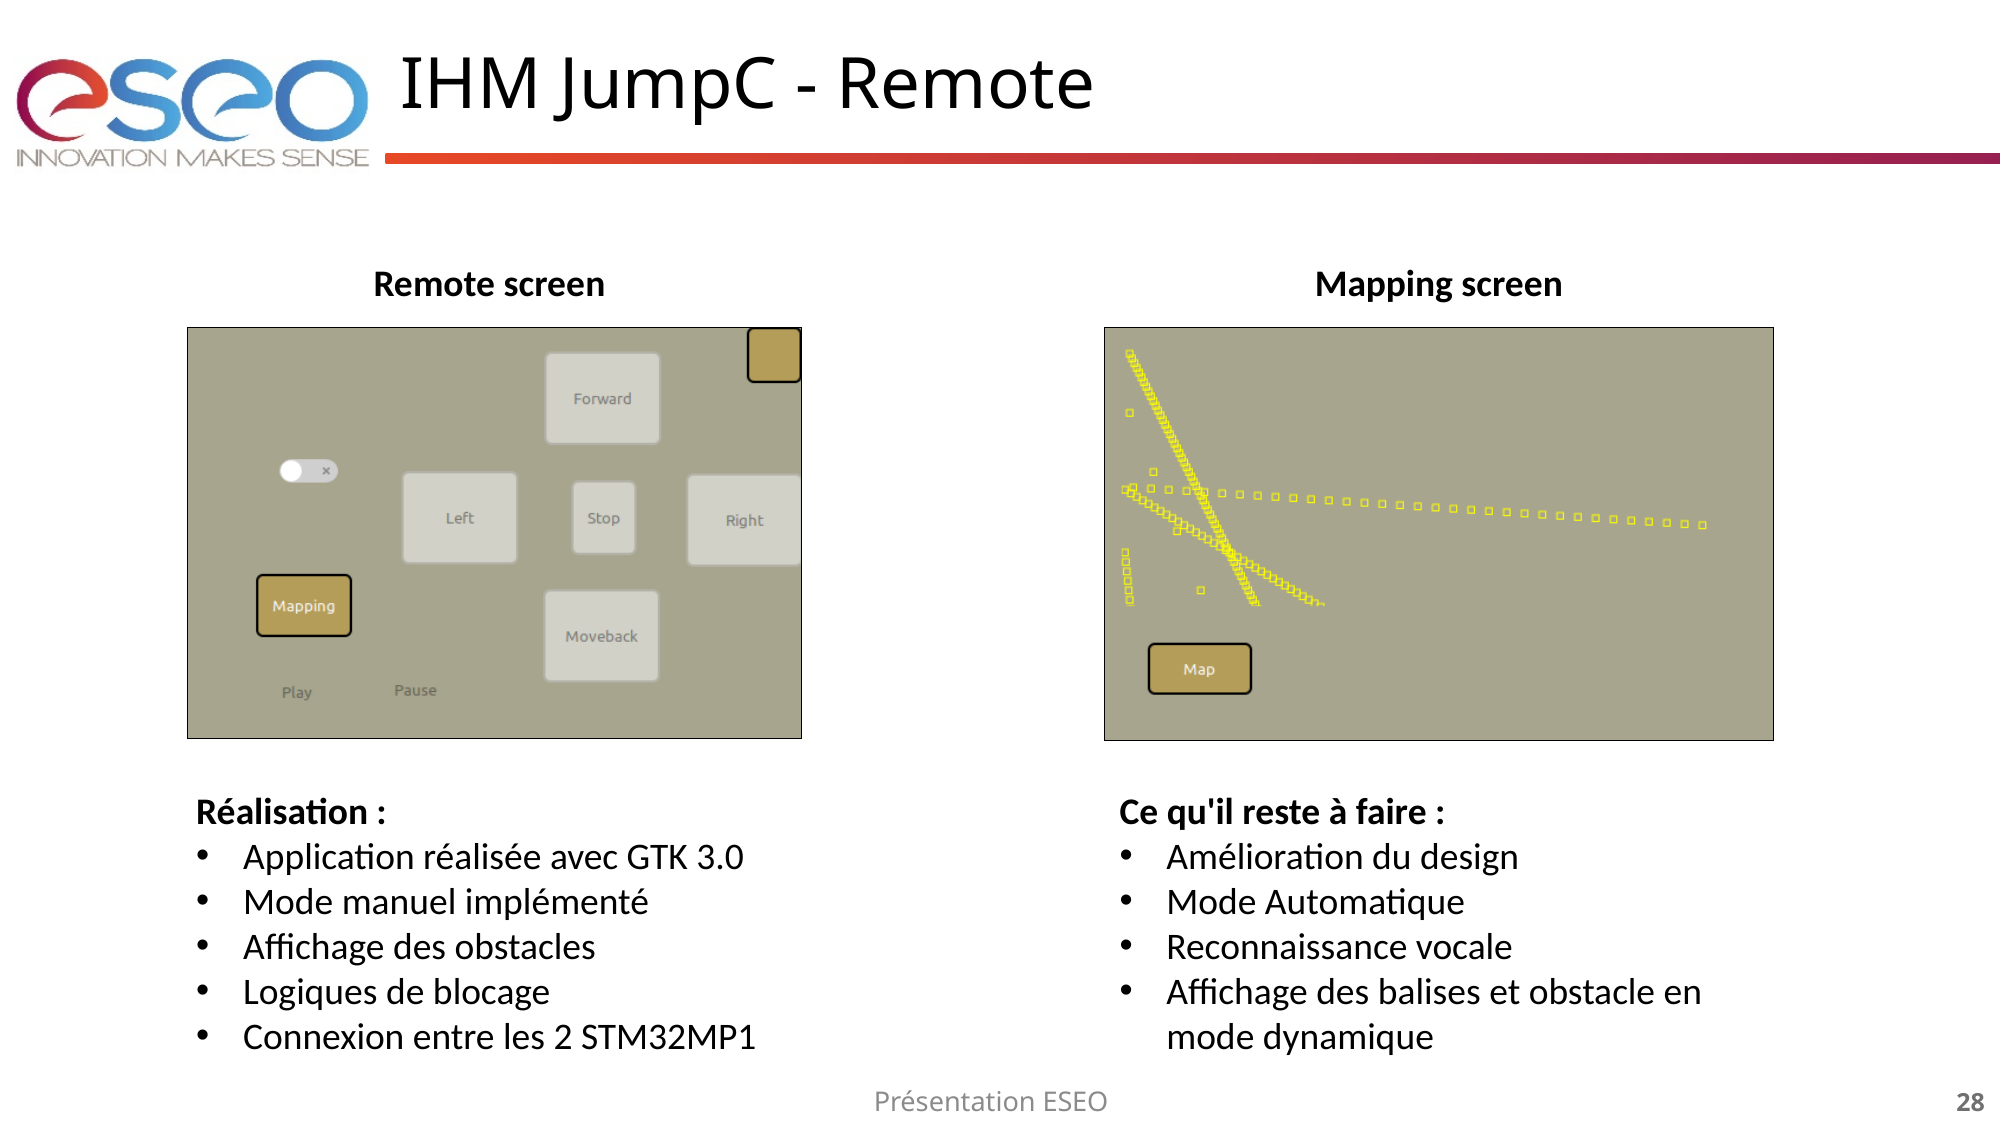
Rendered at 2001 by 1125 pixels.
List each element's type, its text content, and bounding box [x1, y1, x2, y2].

slide_number 28 [1756, 1081, 2000, 1125]
text_box Réalisation : Application réalisée avec GTK 3.0 Mode manuel implémenté Affichage des obstacles Logiques de blocage Connexion entre les 2 STM32MP1 [181, 779, 796, 1065]
text_box Ce qu'il reste à faire : Amélioration du design Mode Automatique Reconnaissance vocale Affichage des balises et obstacle en mode dynamique [1104, 779, 1719, 1110]
picture [1104, 327, 1774, 742]
text_box Remote screen [268, 251, 719, 312]
picture [187, 327, 802, 739]
text_box Mapping screen [1213, 251, 1664, 312]
picture [15, 56, 370, 180]
title IHM JumpC - Remote [385, 8, 1630, 153]
footer Présentation ESEO [653, 1081, 1329, 1124]
